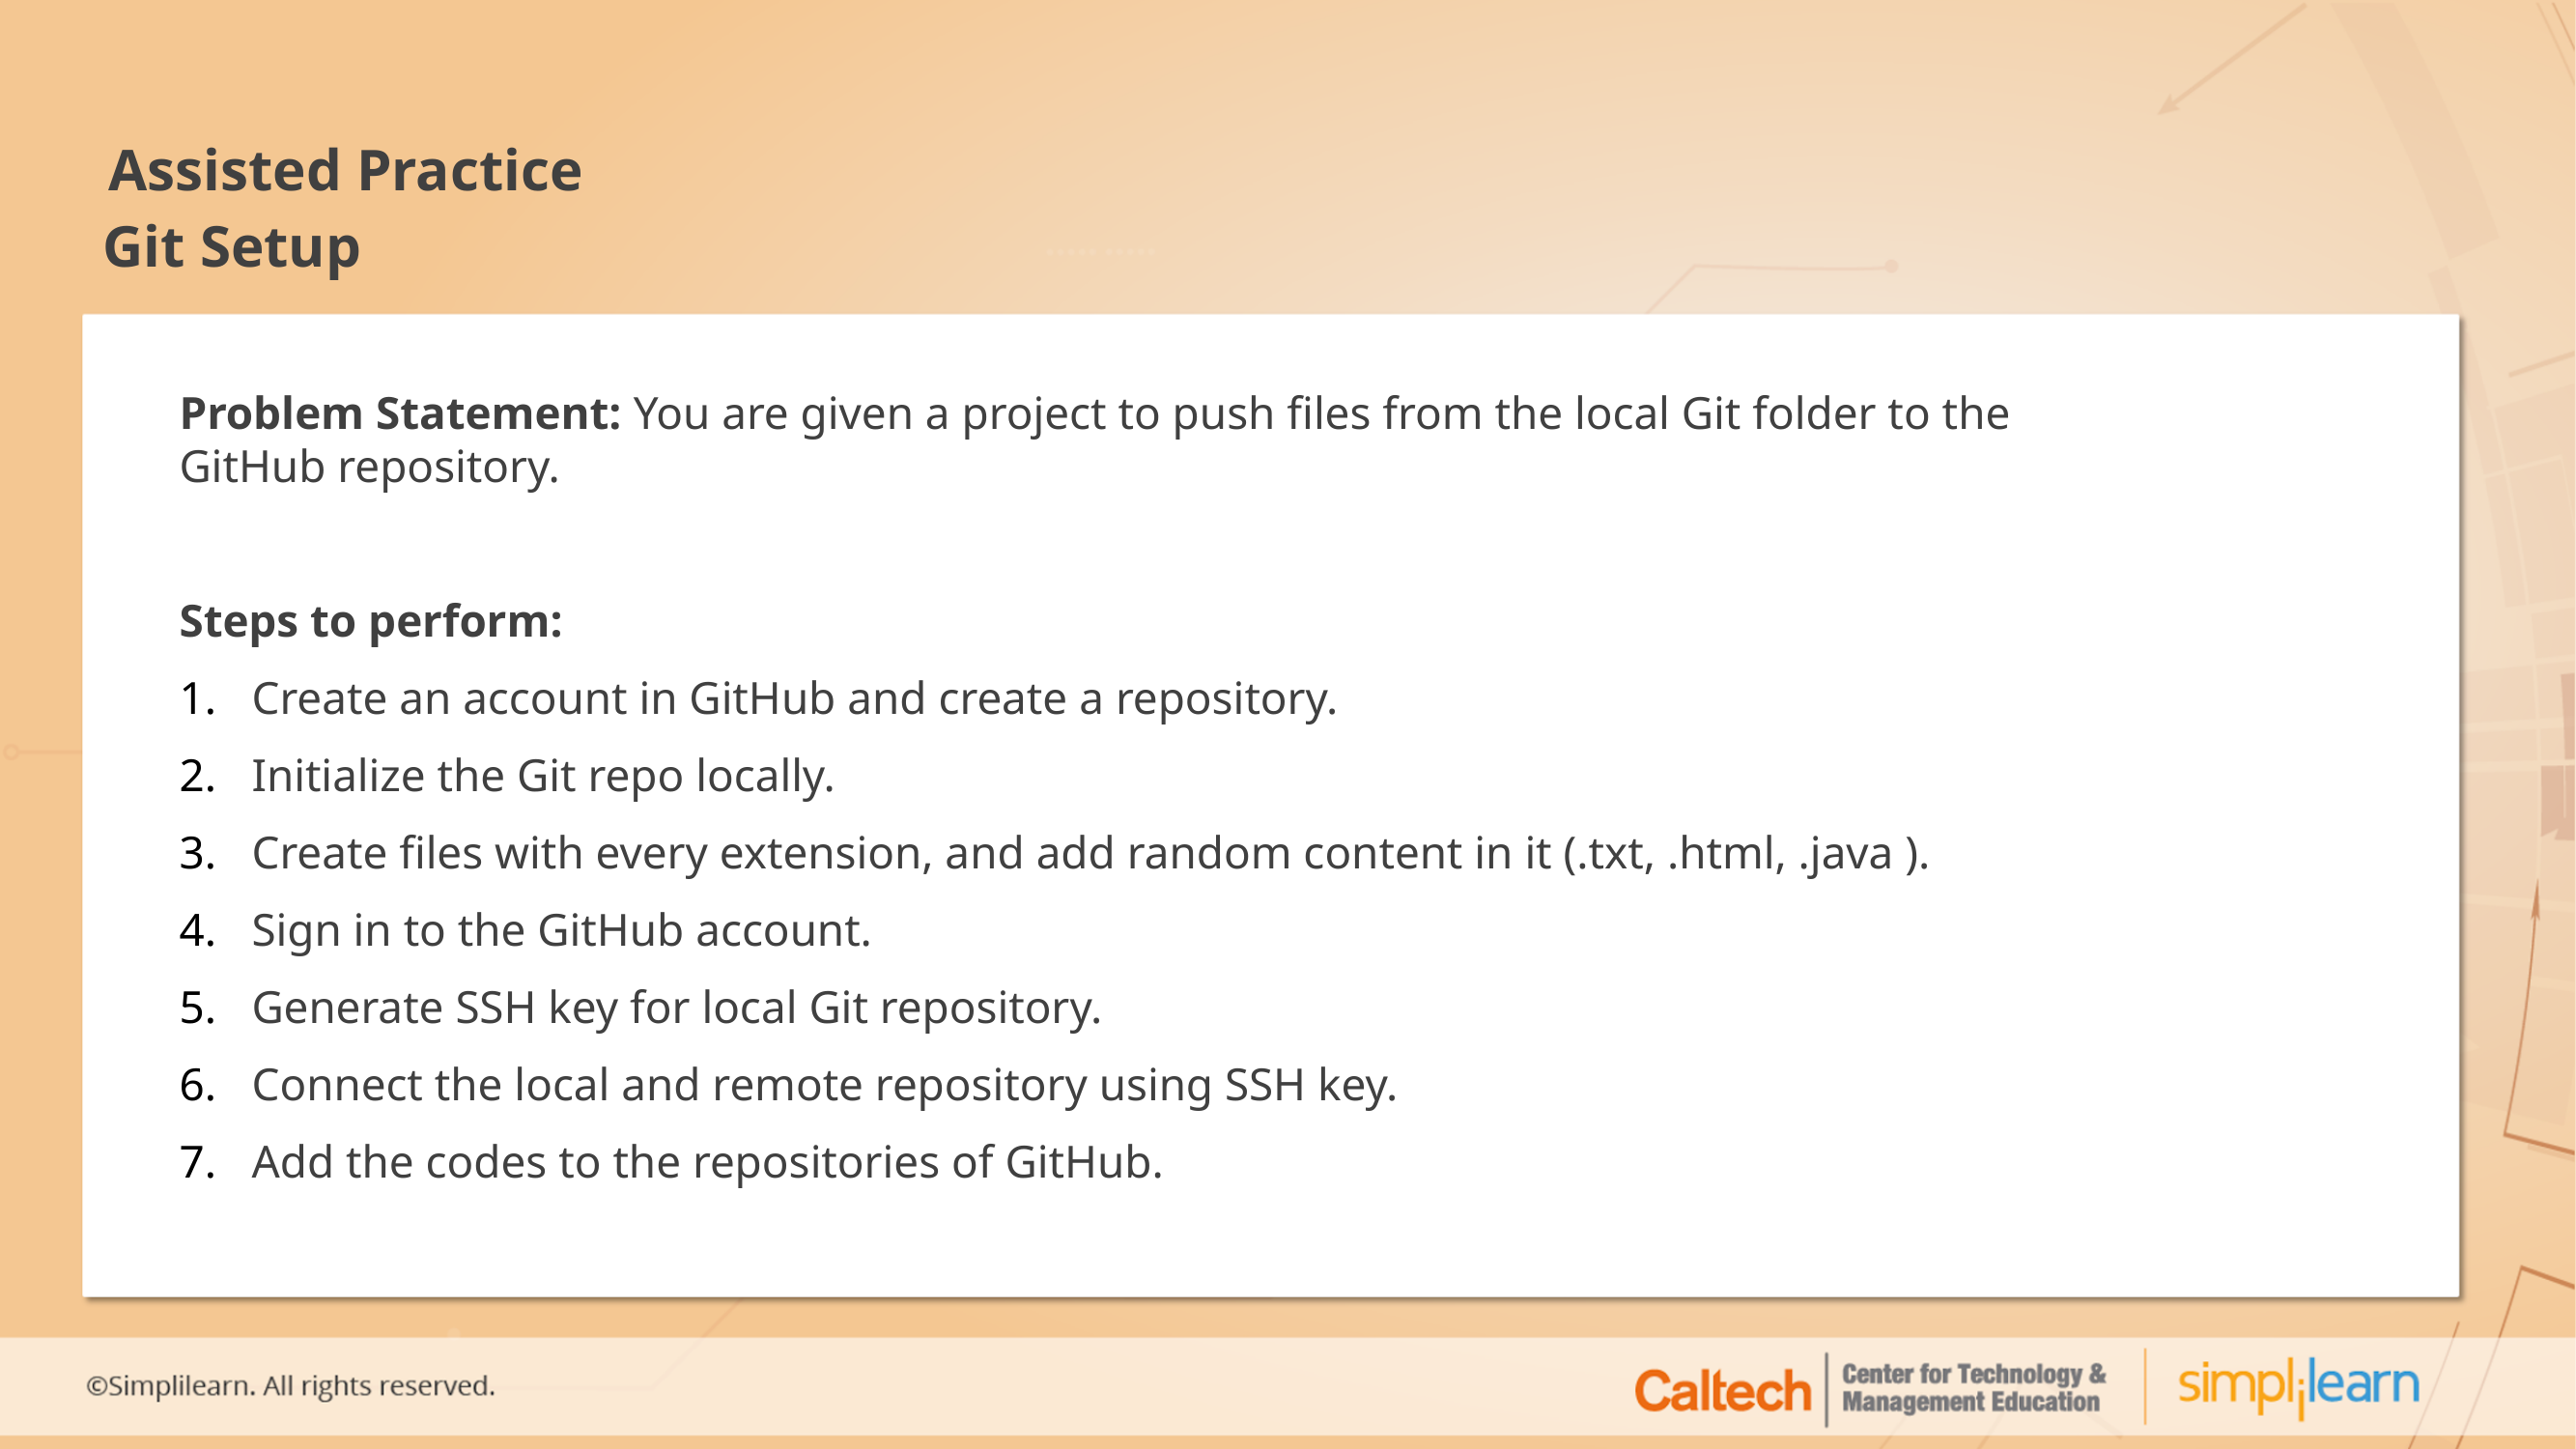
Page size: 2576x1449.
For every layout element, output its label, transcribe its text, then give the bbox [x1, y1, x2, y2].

list Problem Statement: You are given a project to push files from the local Git folder to the GitHub repository. Steps to perform: Create an account in GitHub and create a repository. Initialize the Git repo locally. Create files with every extension, and add random content in it (.txt, .html, .java ). Sign in to the GitHub account. Generate SSH key for local Git repository. Connect the local and remote repository using SSH key. Add the codes to the repositories of GitHub. [164, 322, 2170, 1250]
picture [0, 0, 2576, 1449]
title Git Setup [88, 196, 1779, 302]
